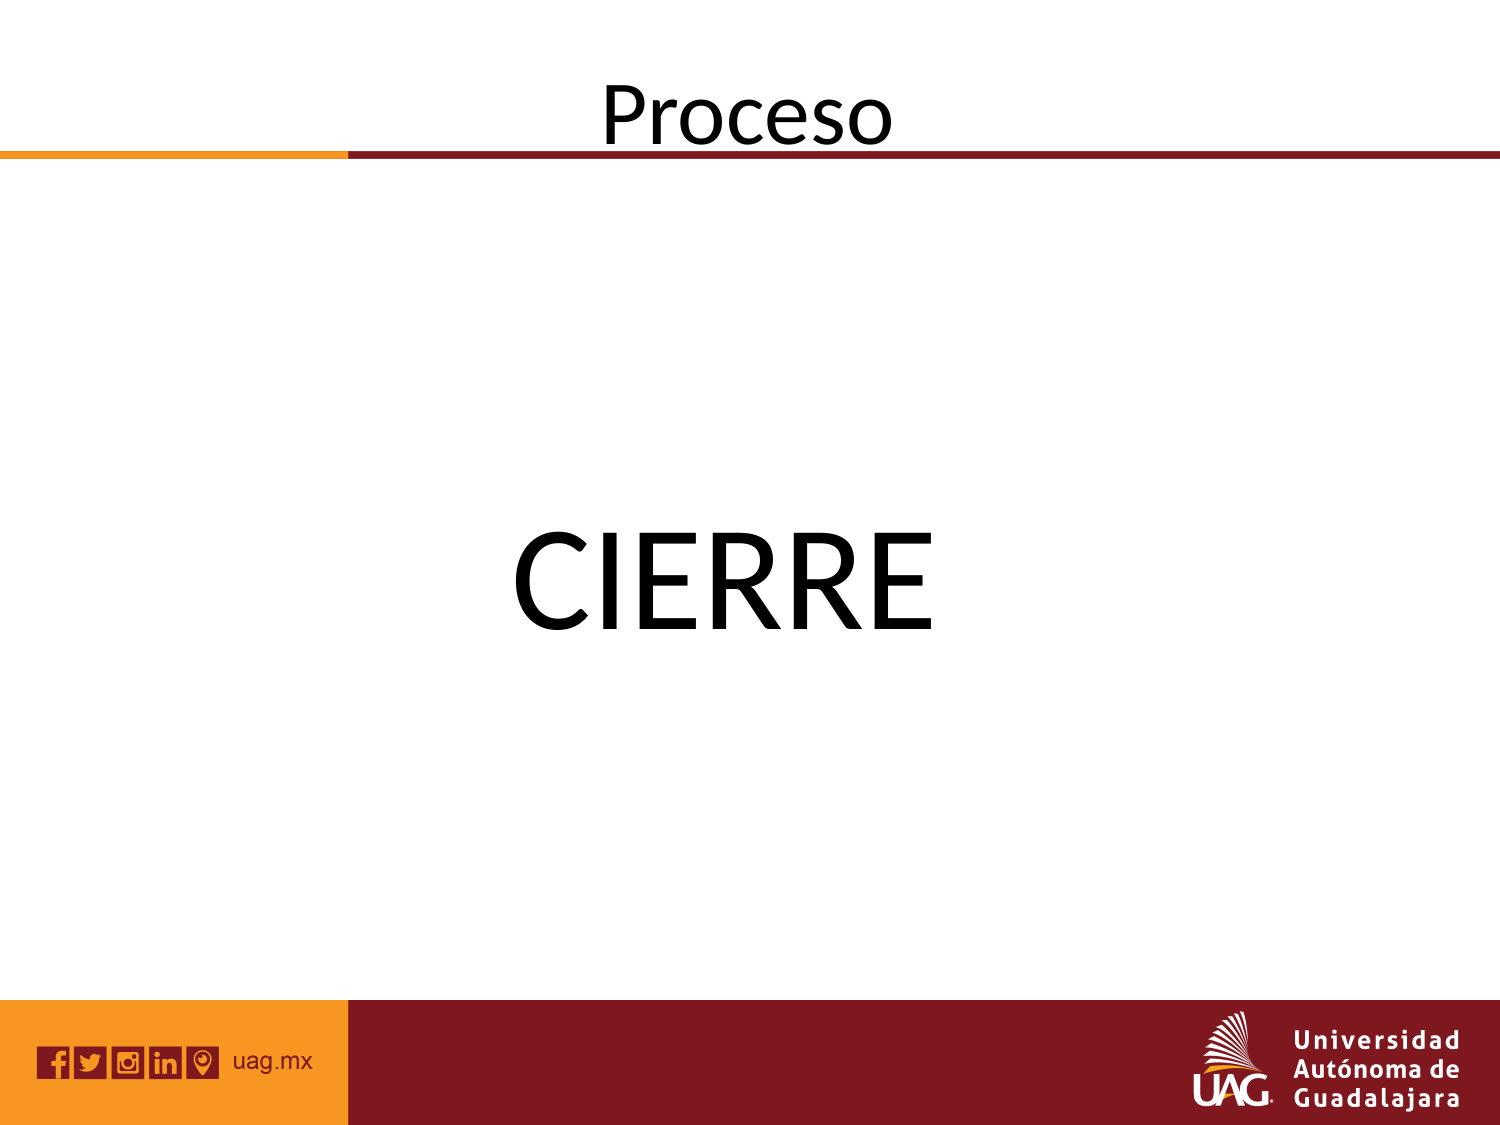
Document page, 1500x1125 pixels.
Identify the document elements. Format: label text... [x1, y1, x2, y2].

title Proceso [75, 45, 1425, 233]
list CIERRE [50, 262, 1400, 1005]
picture [0, 0, 1500, 1125]
